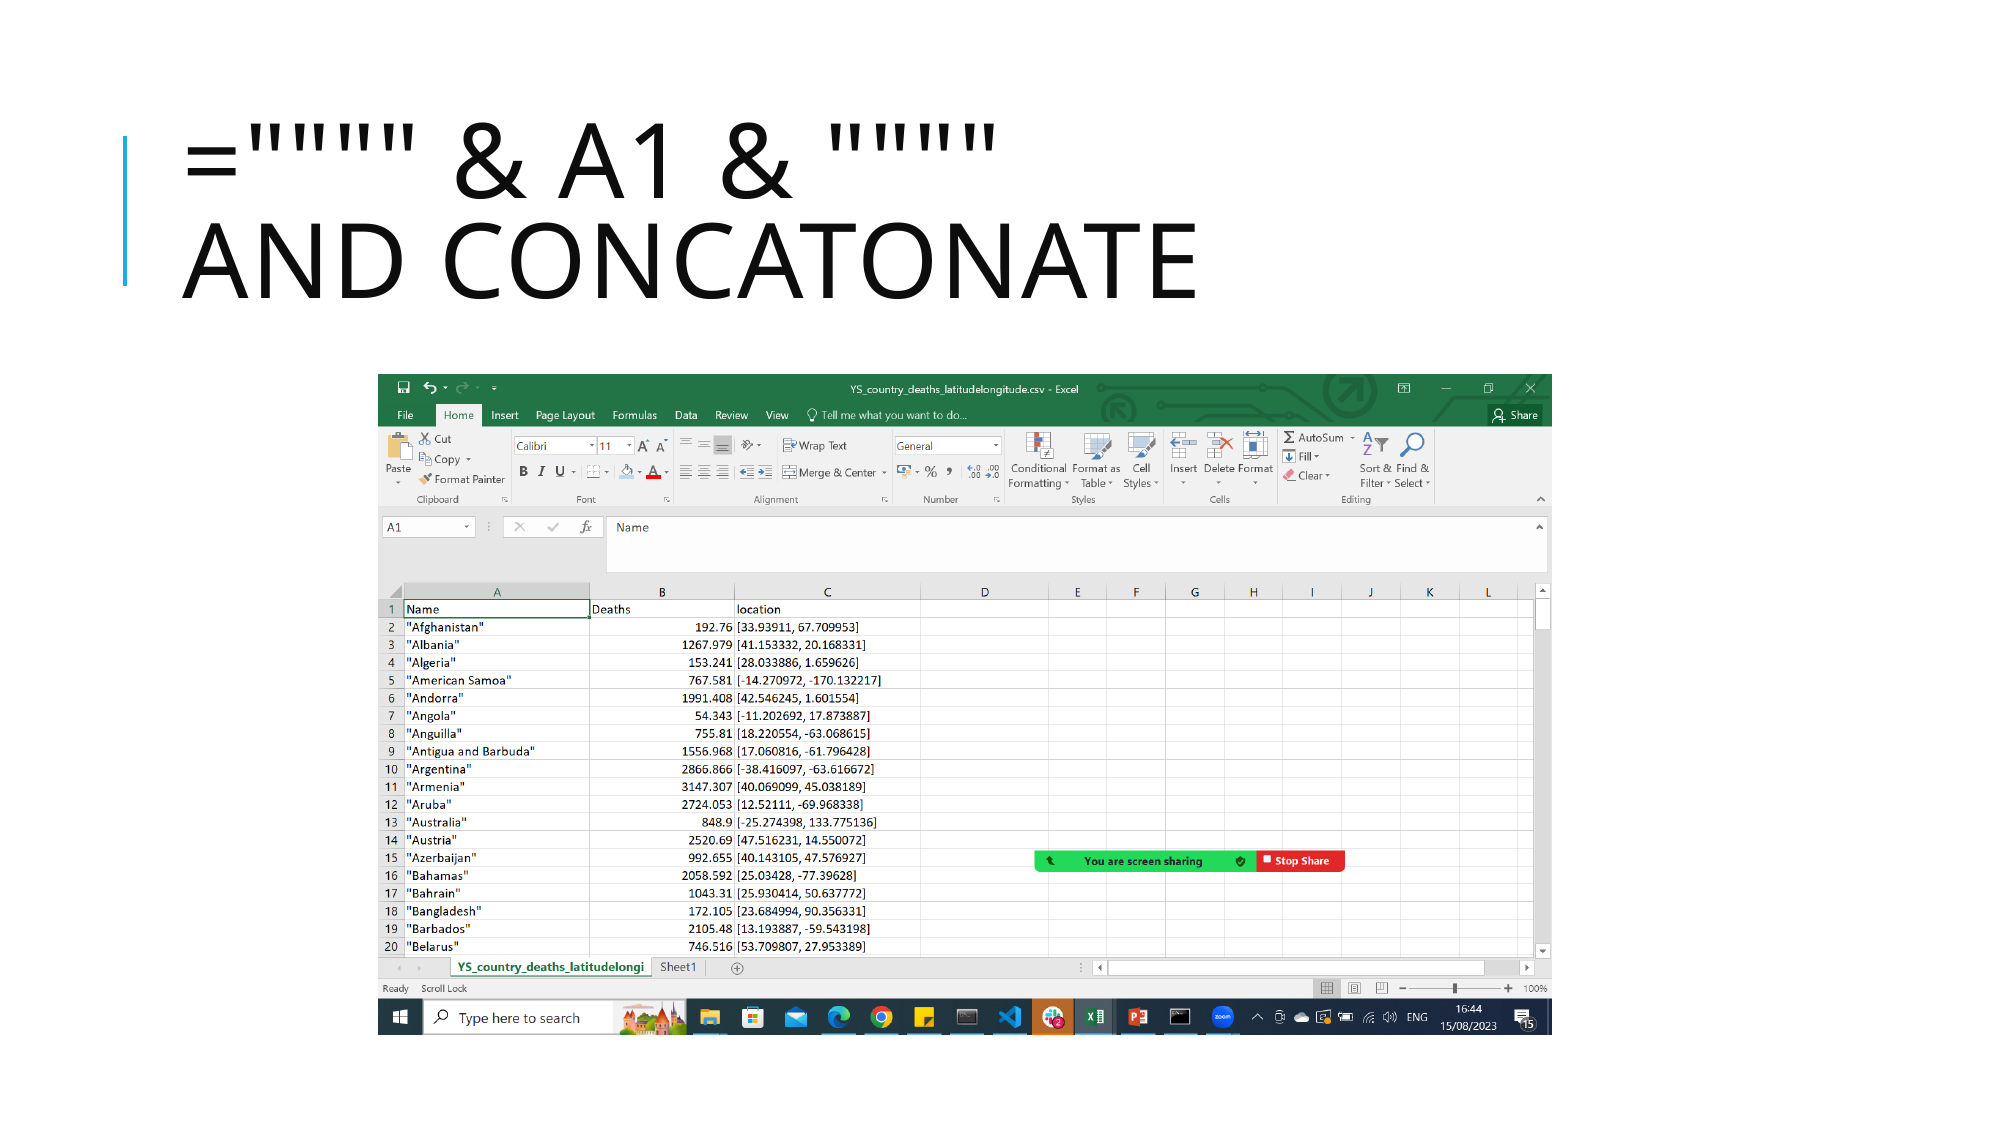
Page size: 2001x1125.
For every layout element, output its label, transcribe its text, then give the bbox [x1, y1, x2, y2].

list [378, 374, 1552, 1036]
title ="""" & A1 & """" And concatonate [168, 96, 1763, 342]
